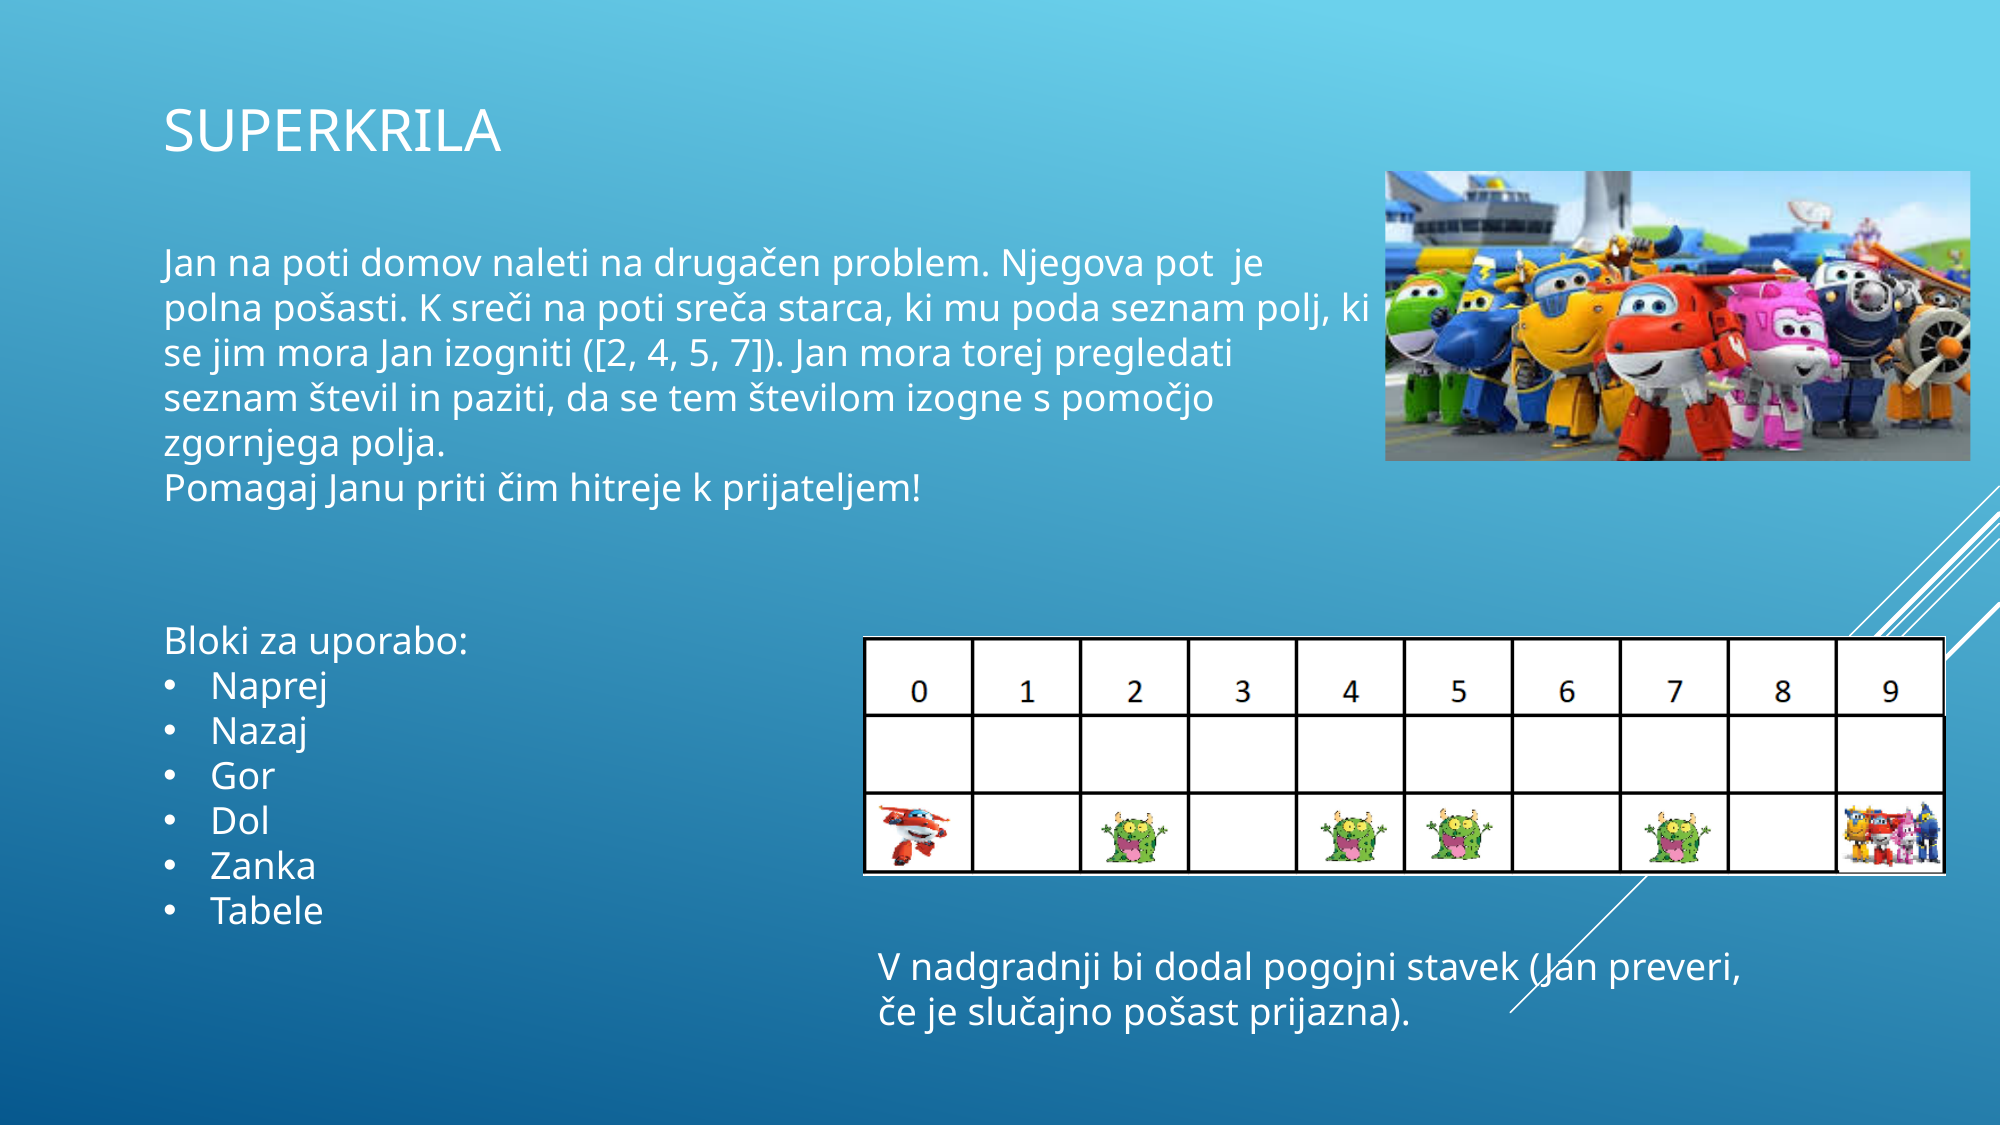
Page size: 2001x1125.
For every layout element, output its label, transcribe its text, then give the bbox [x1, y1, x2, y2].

text_box V nadgradnji bi dodal pogojni stavek (Jan preveri, če je slučajno pošast prijazna). [863, 935, 1764, 1041]
picture [1384, 171, 1971, 461]
text_box Bloki za uporabo: Naprej Nazaj Gor Dol Zanka Tabele [148, 609, 581, 985]
picture [862, 636, 1947, 876]
text_box SUPERKRILA [148, 86, 840, 171]
text_box Jan na poti domov naleti na drugačen problem. Njegova pot je polna pošasti. K sreči na poti sreča starca, ki mu poda seznam polj, ki se jim mora Jan izogniti ([2, 4, 5, 7]). Jan mora torej pregledati seznam števil in paziti, da se tem številom izogne s pomočjo zgornjega polja. Pomagaj Janu priti čim hitreje k prijateljem! [148, 231, 1387, 516]
